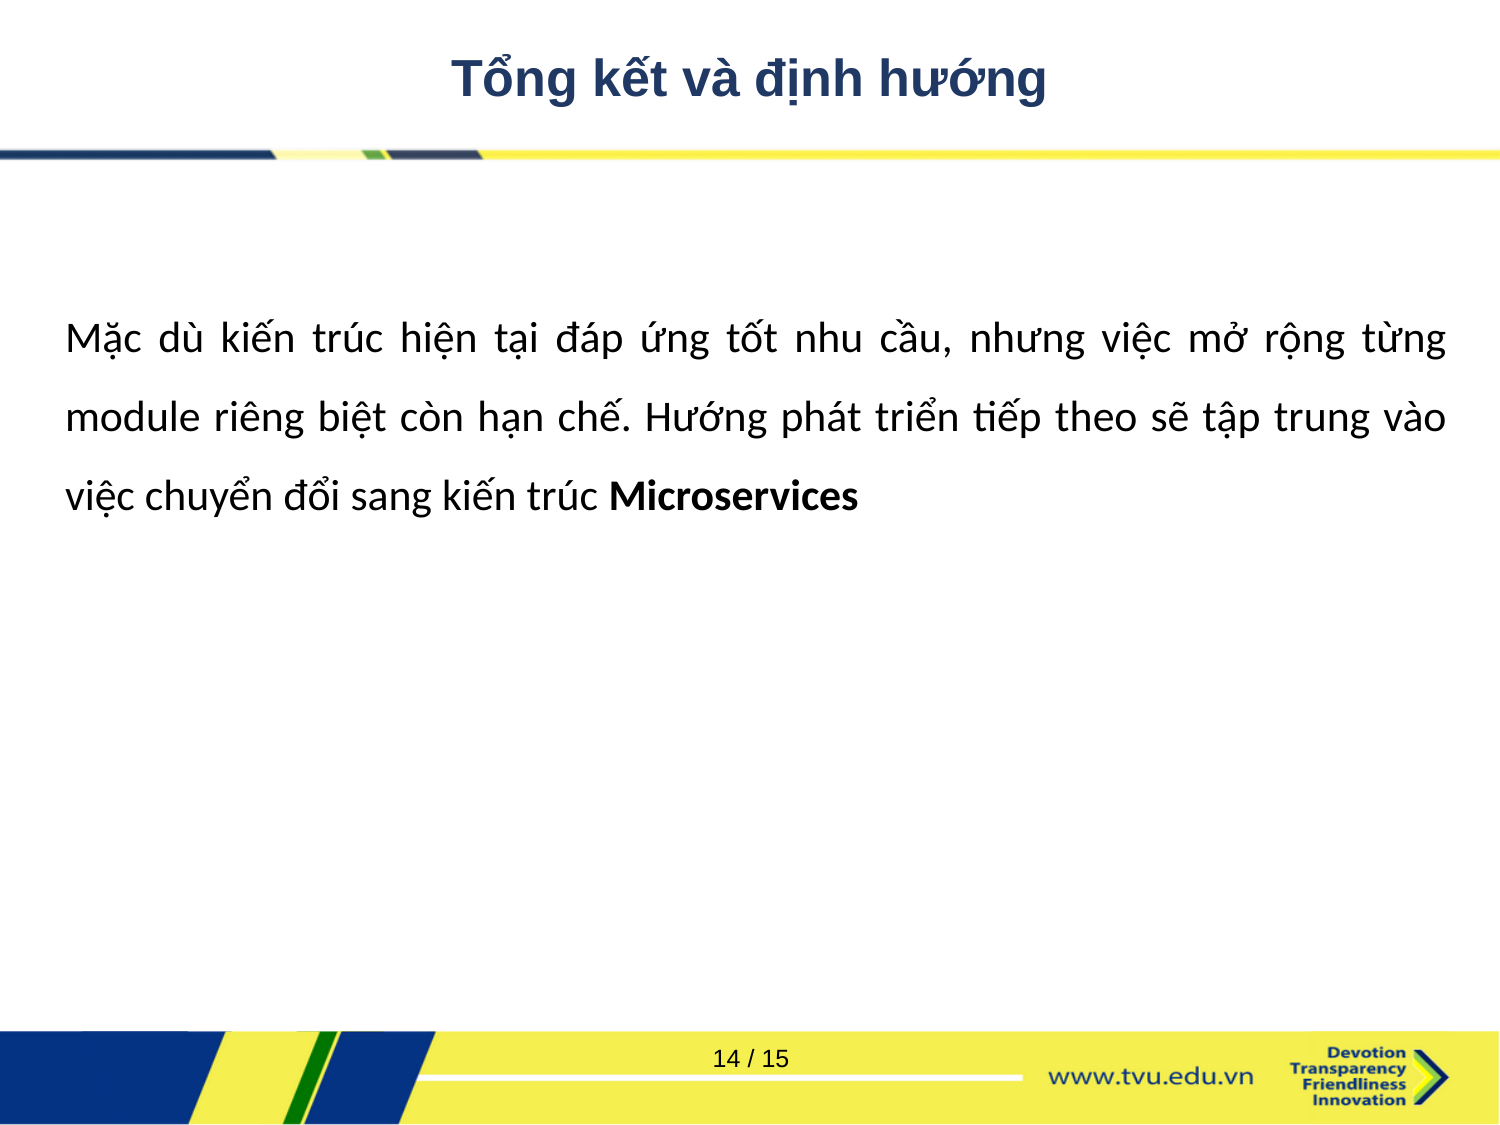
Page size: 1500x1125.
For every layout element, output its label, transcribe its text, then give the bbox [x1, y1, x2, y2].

slide_number 14 / 15 [695, 1027, 805, 1088]
picture [0, 147, 1500, 162]
list Mặc dù kiến trúc hiện tại đáp ứng tốt nhu cầu, nhưng việc mở rộng từng module riêng biệt còn hạn chế. Hướng phát triển tiếp theo sẽ tập trung vào việc chuyển đổi sang kiến trúc Microservices [50, 275, 1463, 675]
picture [0, 1031, 1500, 1125]
title Tổng kết và định hướng [12, 21, 1488, 139]
